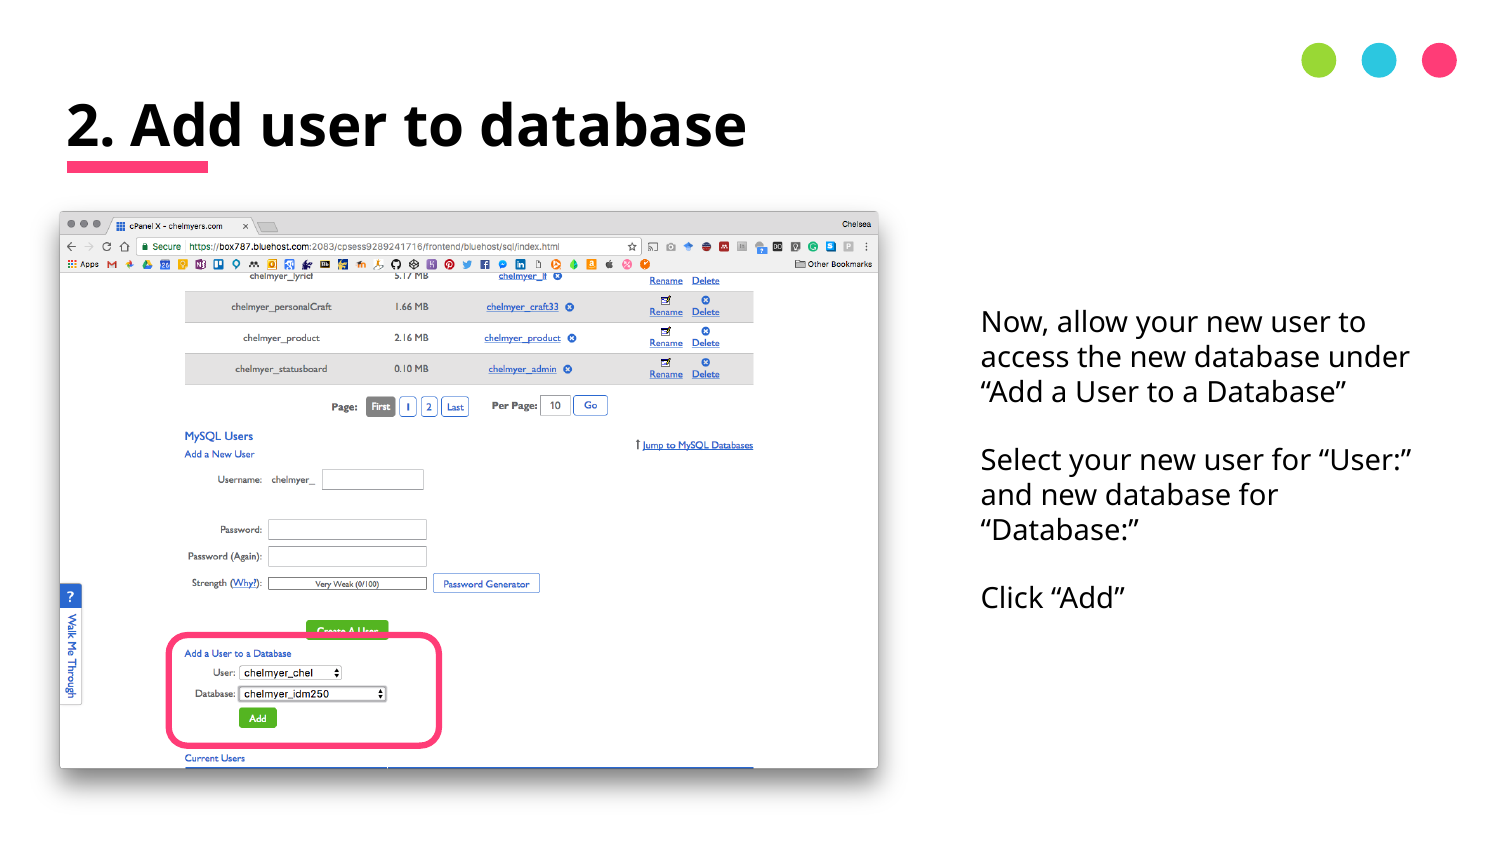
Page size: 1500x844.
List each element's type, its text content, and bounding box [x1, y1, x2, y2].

picture [24, 191, 914, 819]
text_box [1301, 42, 1337, 78]
title 2. Add user to database [51, 72, 1449, 167]
text_box [1361, 42, 1397, 78]
text_box [1421, 42, 1457, 78]
list Now, allow your new user to access the new database under “Add a User to a Database” Select your new user for “User:” and new database for “Database:” Click “Add” [965, 288, 1449, 819]
